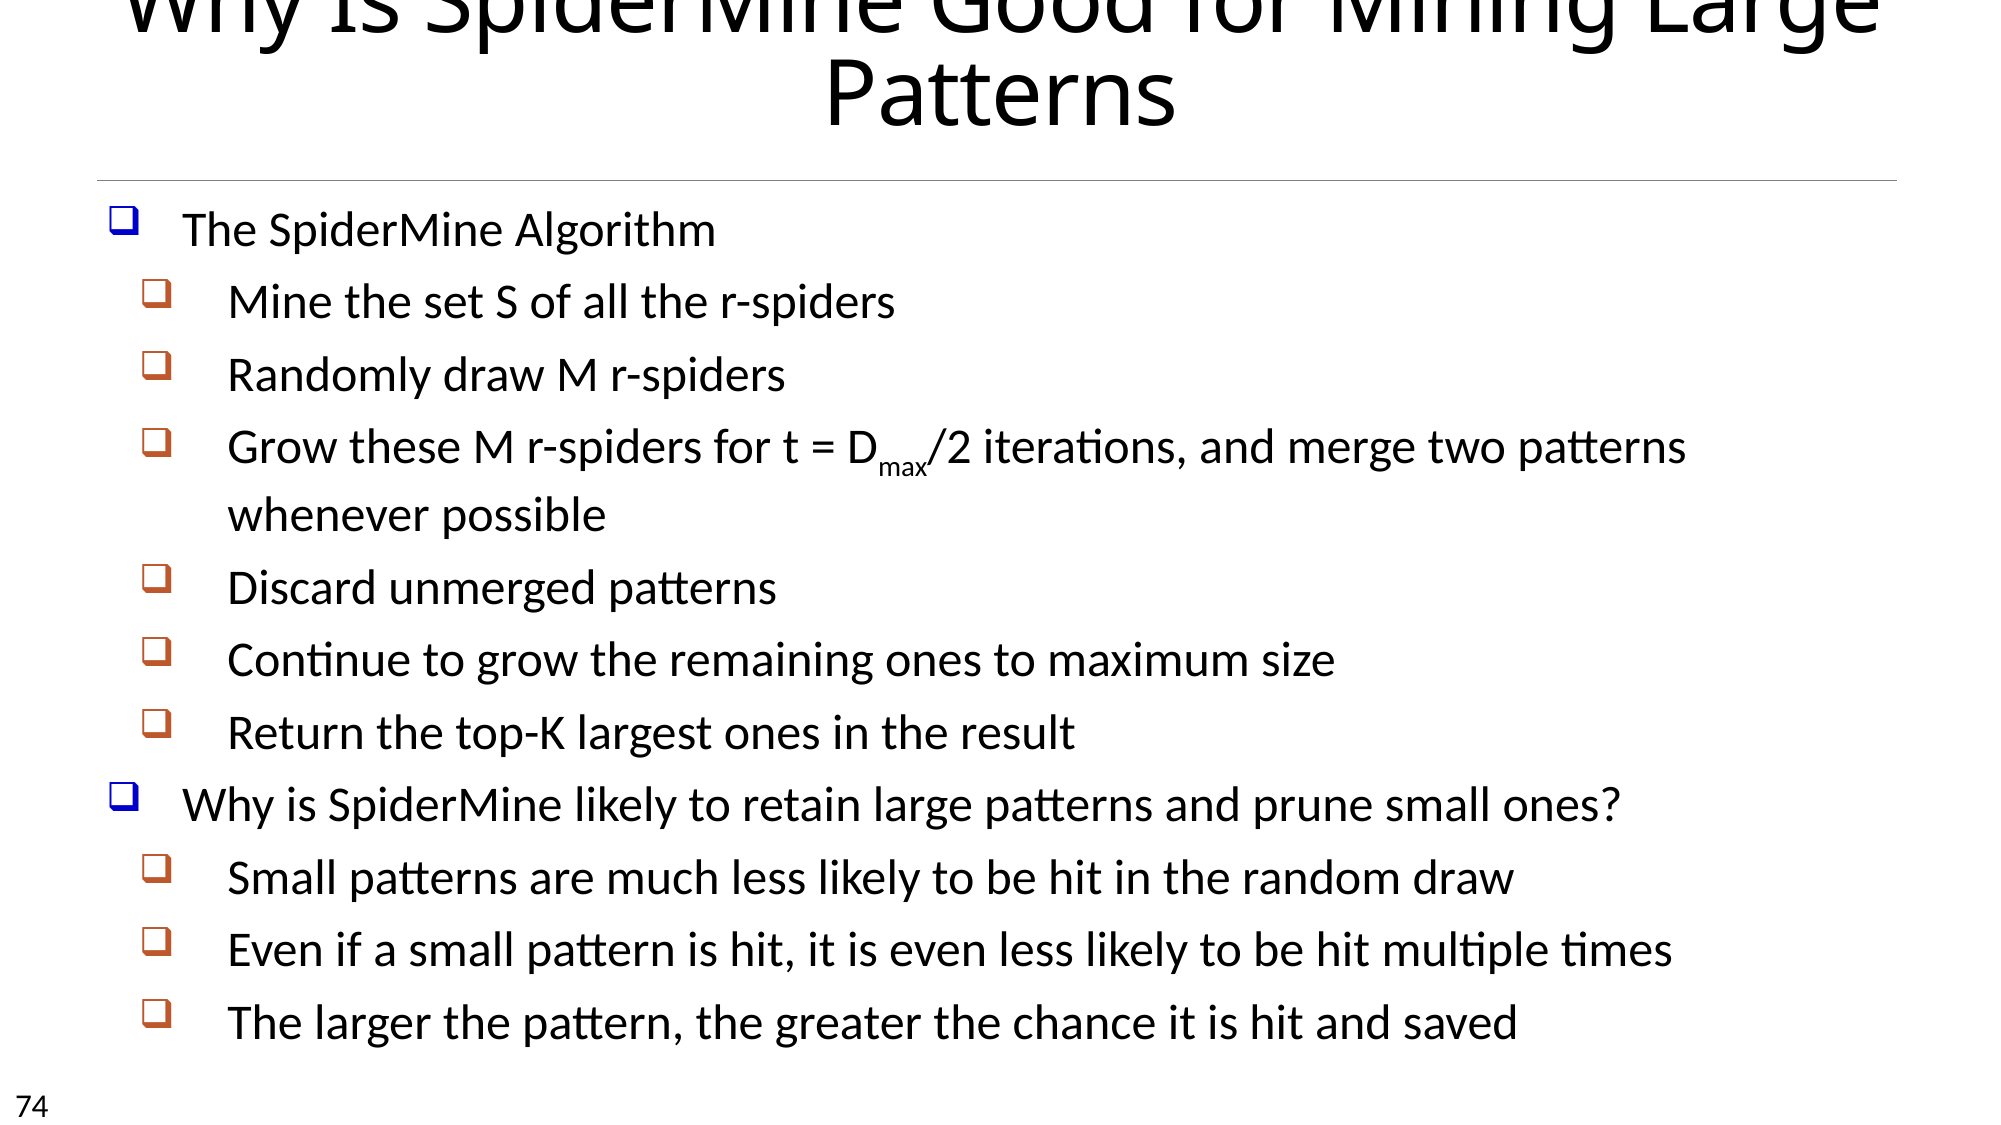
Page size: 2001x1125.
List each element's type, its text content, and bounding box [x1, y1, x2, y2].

list The SpiderMine Algorithm Mine the set S of all the r-spiders Randomly draw M r-spiders Grow these M r-spiders for t = Dmax/2 iterations, and merge two patterns whenever possible Discard unmerged patterns Continue to grow the remaining ones to maximum size Return the top-K largest ones in the result Why is SpiderMine likely to retain large patterns and prune small ones? Small patterns are much less likely to be hit in the random draw Even if a small pattern is hit, it is even less likely to be hit multiple times The larger the pattern, the greater the chance it is hit and saved [91, 188, 1742, 1106]
title Why Is SpiderMine Good for Mining Large Patterns [0, 30, 2000, 152]
